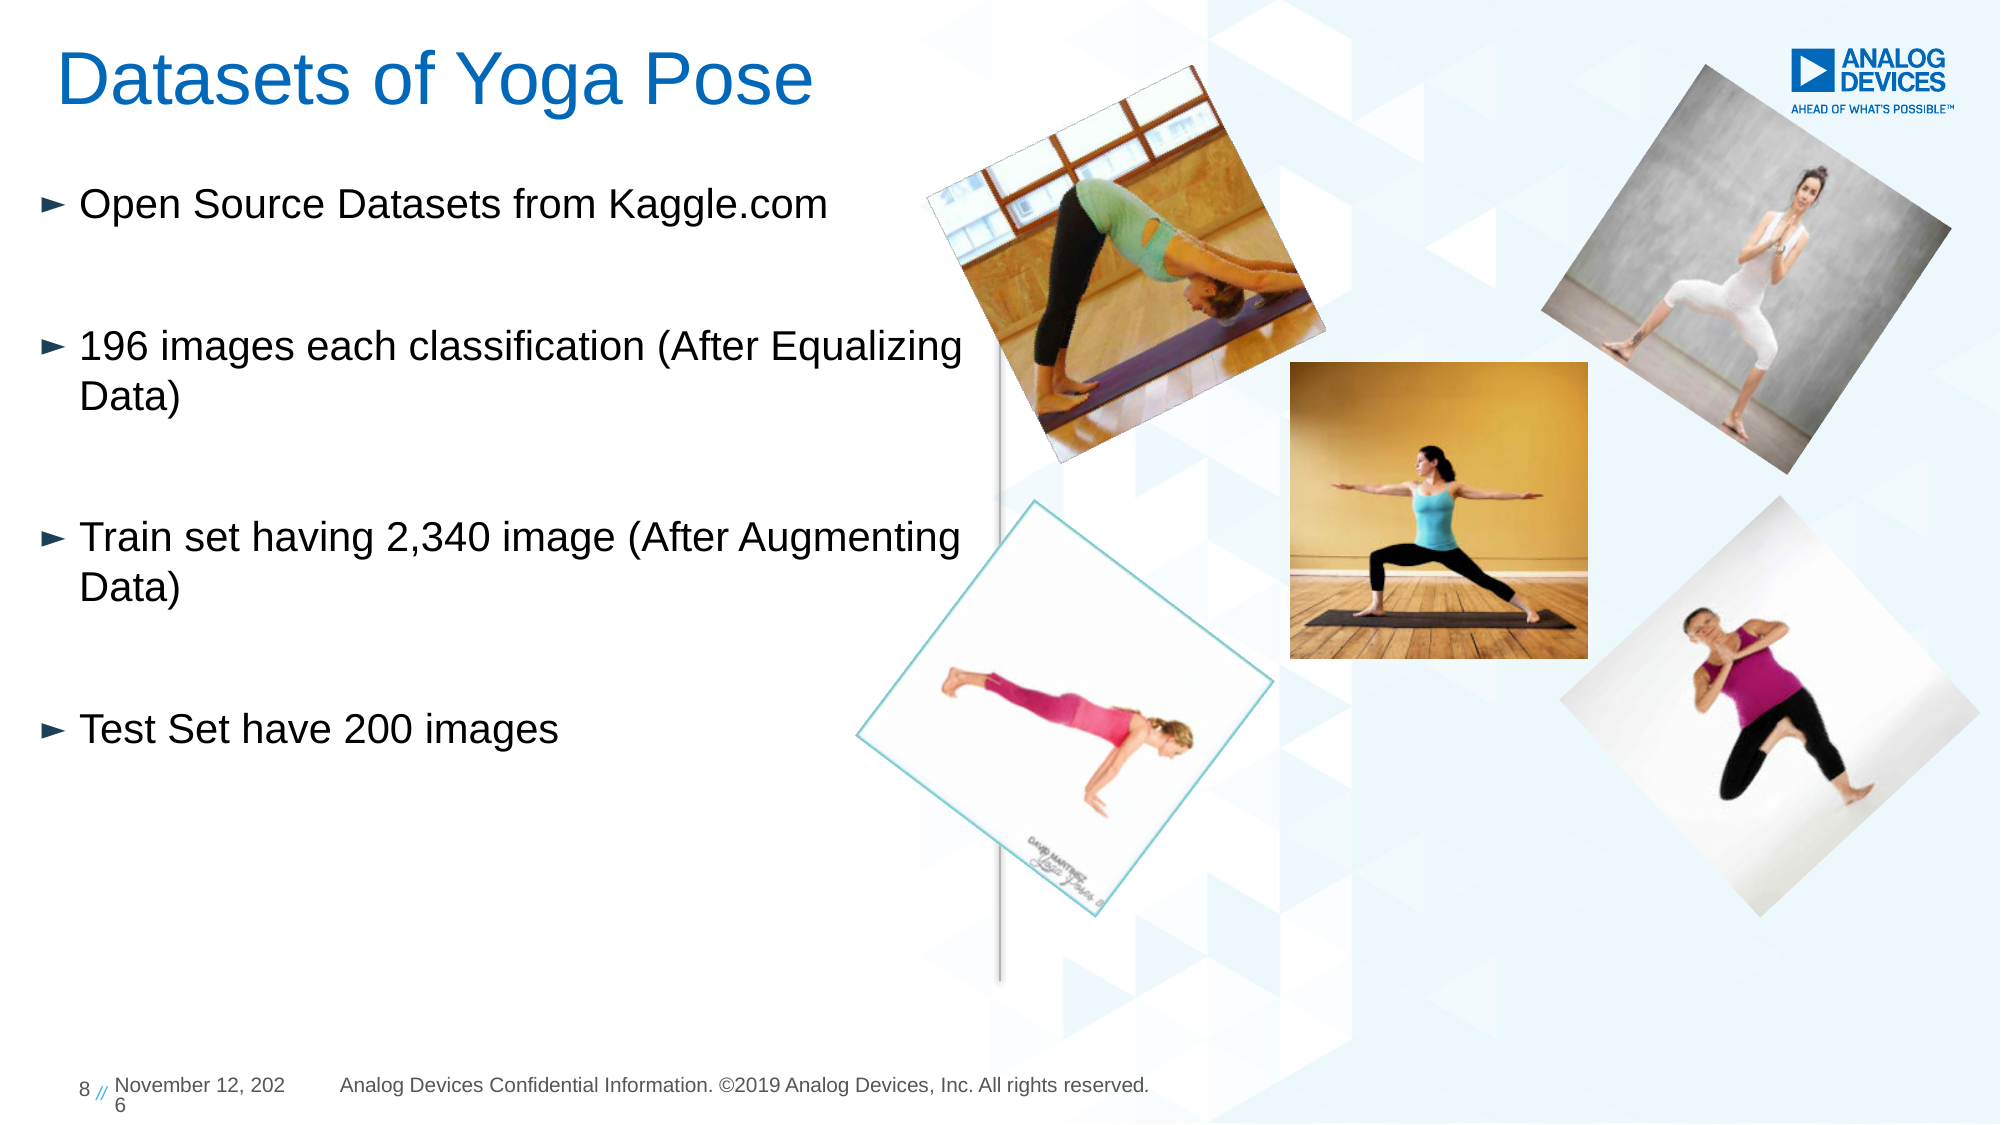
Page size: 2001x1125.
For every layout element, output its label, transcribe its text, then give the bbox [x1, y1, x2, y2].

title Datasets of Yoga Pose [56, 0, 1744, 138]
footer Analog Devices Confidential Information. ©2019 Analog Devices, Inc. All rights reserved. [339, 1058, 1310, 1110]
text_box Open Source Datasets from Kaggle.com 196 images each classification (After Equalizing Data) Train set having 2,340 image (After Augmenting Data) Test Set have 200 images [41, 176, 985, 995]
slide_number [114, 1058, 291, 1110]
picture [0, 0, 2001, 1125]
slide_number 8 // [0, 1058, 107, 1110]
